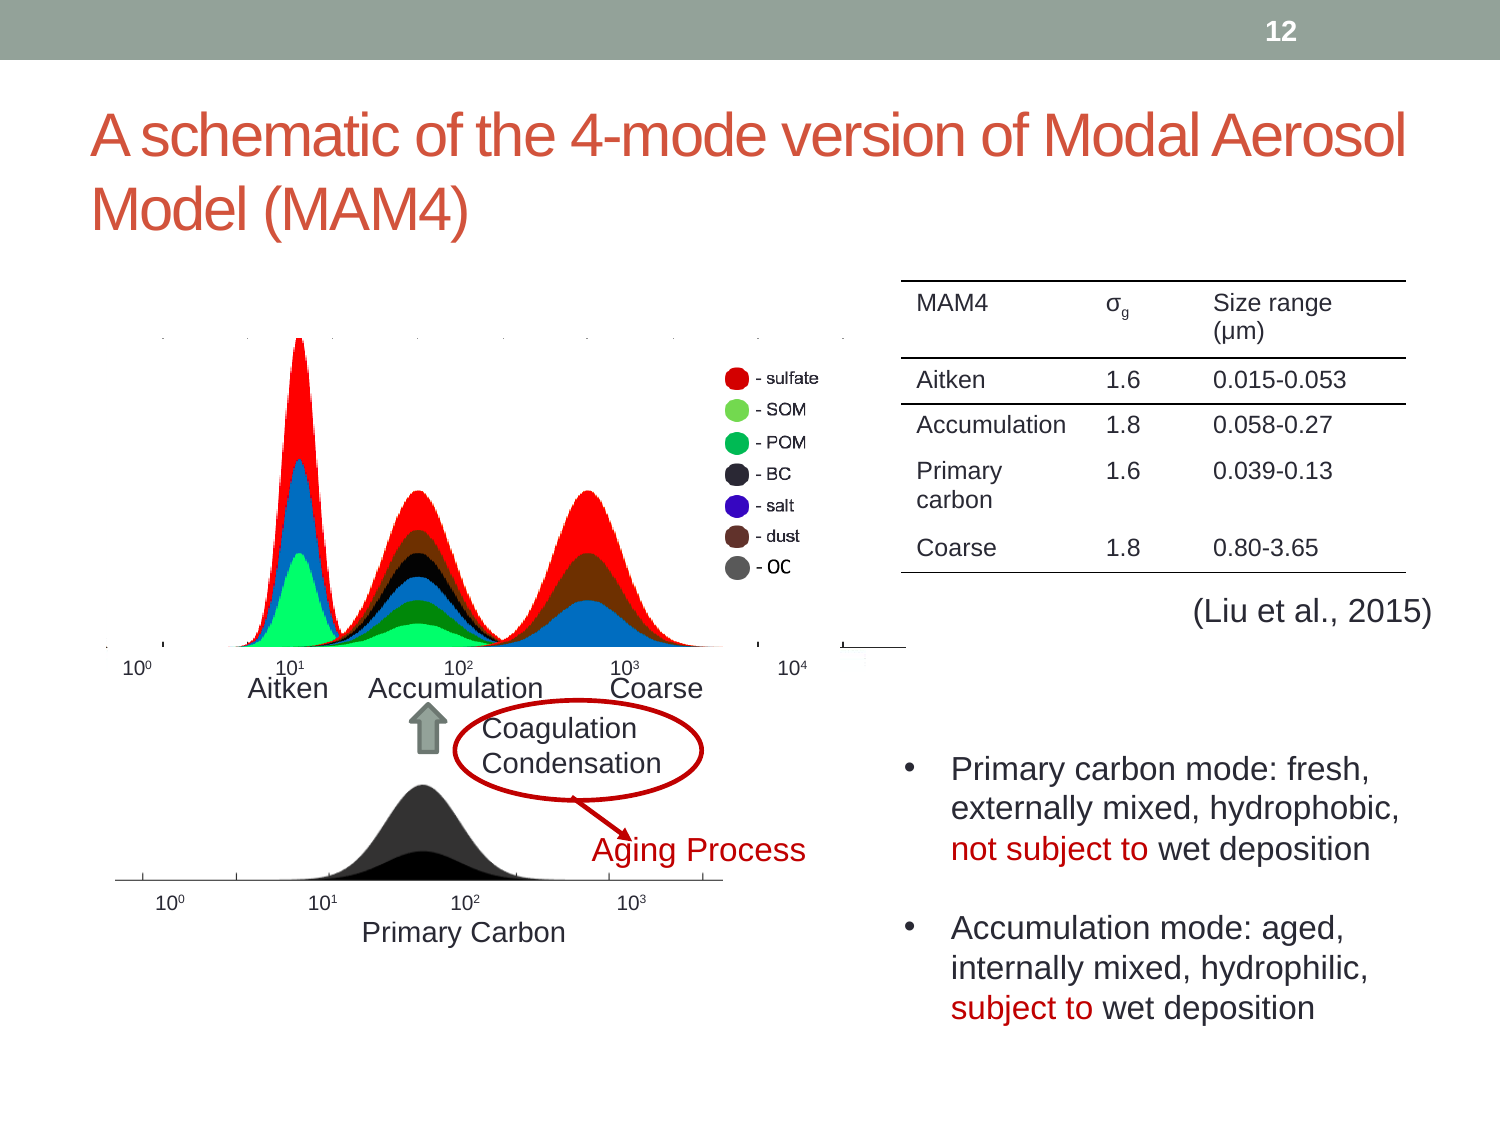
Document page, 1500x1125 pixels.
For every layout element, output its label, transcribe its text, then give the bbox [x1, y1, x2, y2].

table_cell Accumulation [929, 405, 1091, 450]
title A schematic of the 4-mode version of Modal Aerosol Model (MAM4) [75, 87, 1425, 250]
table_cell 1.8 [1091, 405, 1198, 450]
table_cell 1.6 [1091, 450, 1198, 527]
table_header MAM4 [901, 282, 1091, 357]
table_cell Coarse [929, 527, 1091, 572]
table_cell 0.039-0.13 [1198, 450, 1406, 527]
table_header σg [1091, 282, 1198, 357]
table_cell 1.8 [1091, 527, 1198, 572]
table_cell Primary carbon [929, 450, 1091, 527]
table_cell Aitken [929, 359, 1091, 403]
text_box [571, 796, 633, 842]
table_cell 1.6 [1091, 359, 1198, 403]
table_cell 0.80-3.65 [1198, 527, 1406, 572]
slide_number 12 [1250, 3, 1425, 57]
table_cell 0.058-0.27 [1198, 405, 1406, 450]
text_box (Liu et al., 2015) [1177, 581, 1500, 637]
text_box Primary carbon mode: fresh, externally mixed, hydrophobic, not subject to wet deposition Accumulation mode: aged, internally mixed, hydrophilic, subject to wet deposition [889, 739, 1446, 1034]
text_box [106, 306, 921, 956]
table_cell 0.015-0.053 [1198, 359, 1406, 403]
table_header Size range (μm) [1198, 282, 1406, 357]
